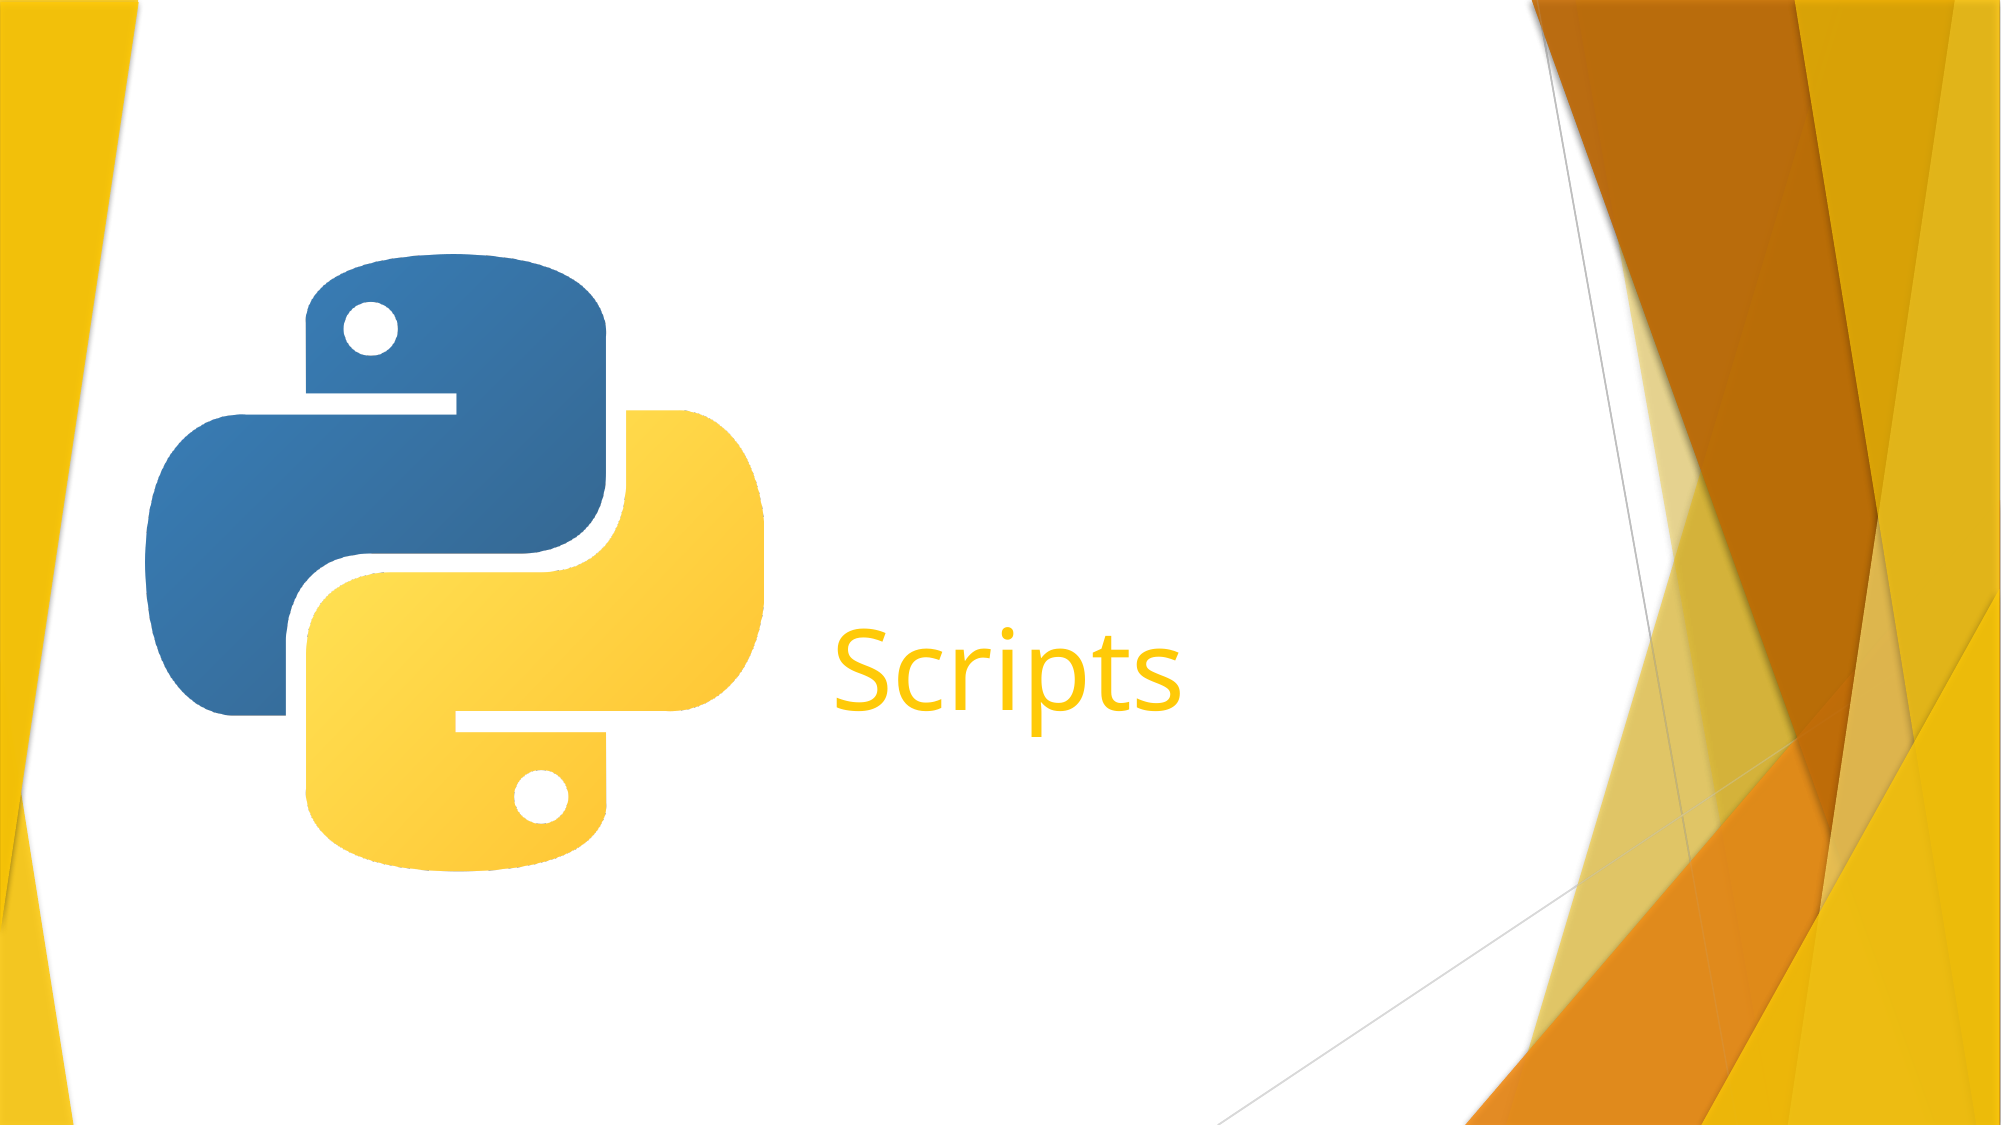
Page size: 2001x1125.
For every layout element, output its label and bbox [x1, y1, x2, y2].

picture [145, 253, 764, 873]
text_box [0, 0, 2000, 1125]
